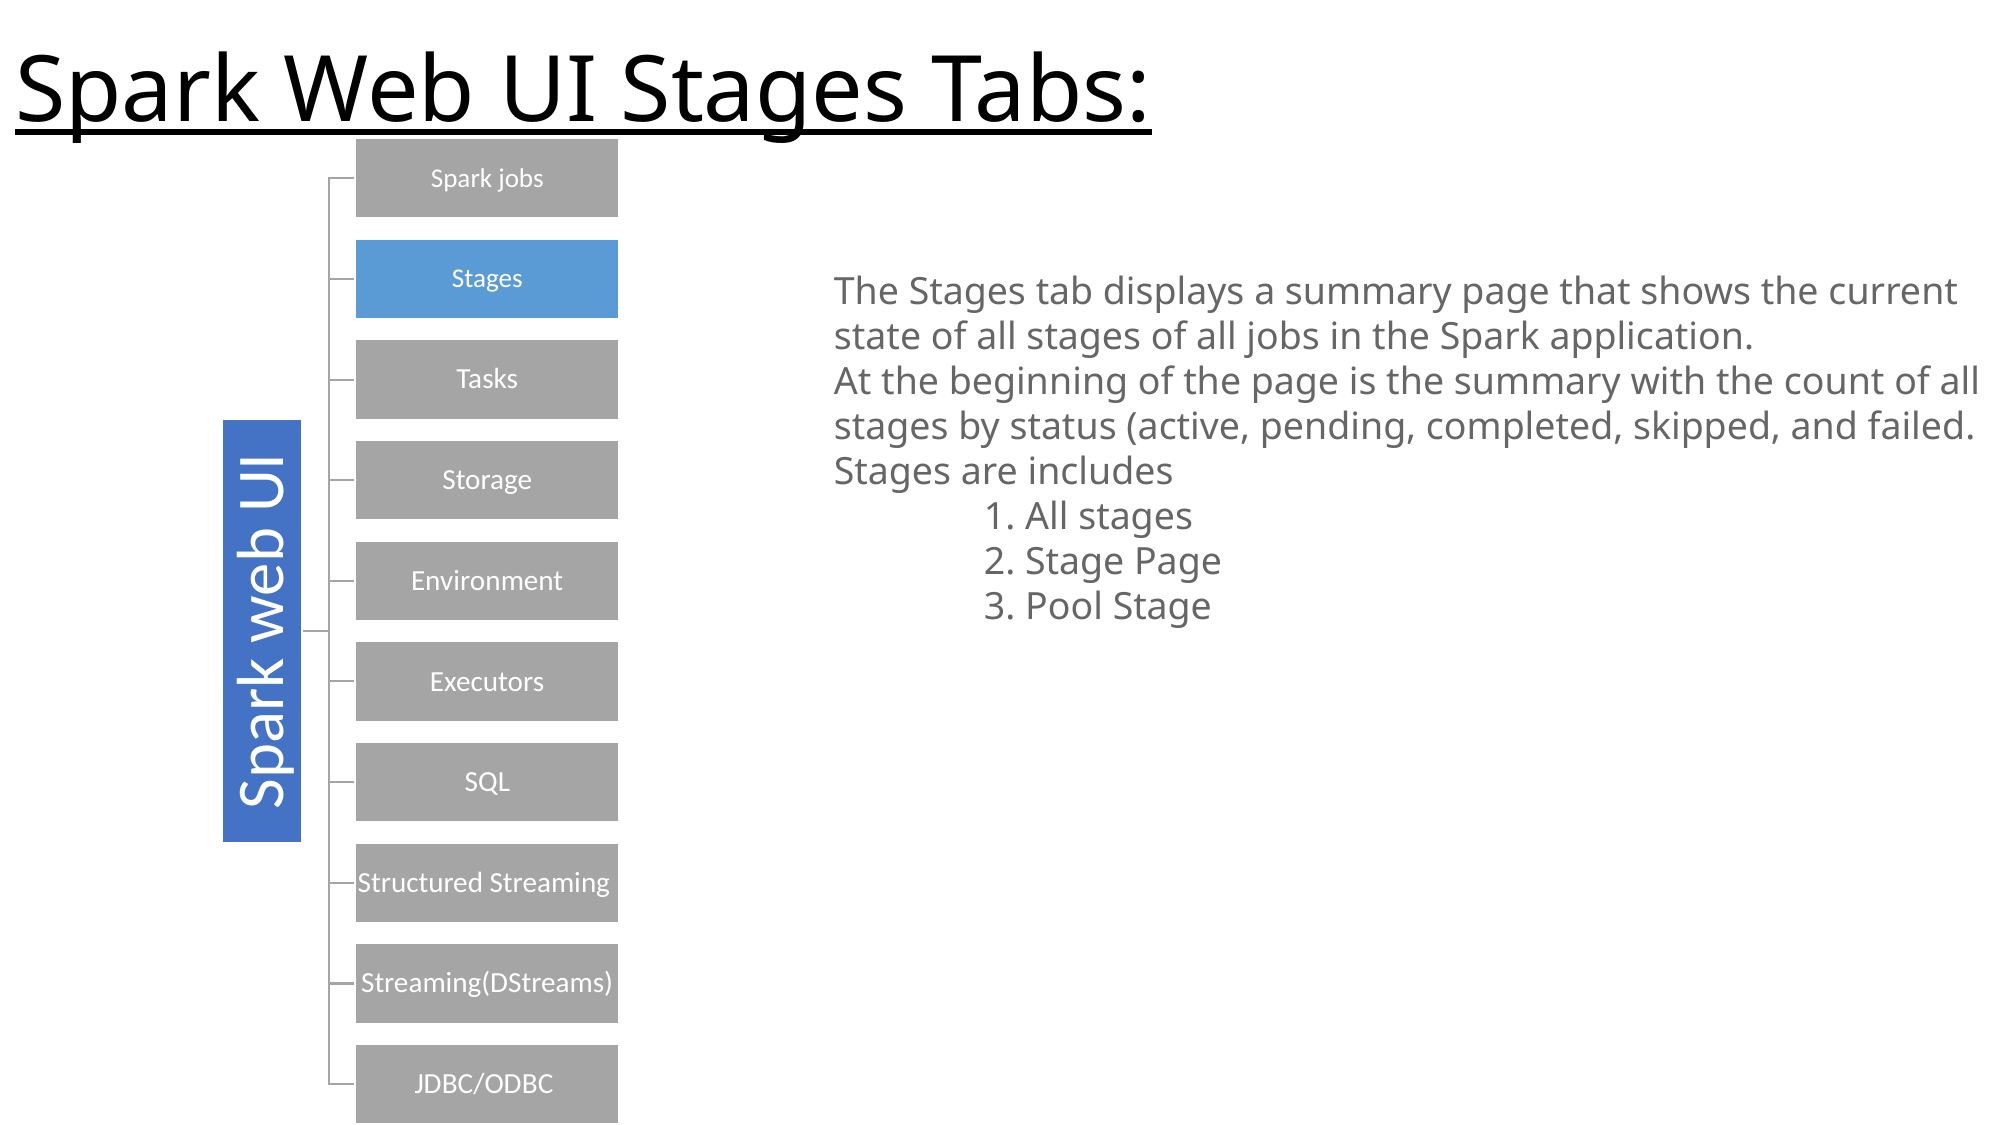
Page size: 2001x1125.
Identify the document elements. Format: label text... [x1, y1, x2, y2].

title Spark Web UI Stages Tabs: [0, 0, 2000, 184]
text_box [0, 137, 841, 1125]
text_box The Stages tab displays a summary page that shows the current state of all stages of all jobs in the Spark application. At the beginning of the page is the summary with the count of all stages by status (active, pending, completed, skipped, and failed. Stages are includes 1. All stages 2. Stage Page 3. Pool Stage [841, 259, 2000, 635]
